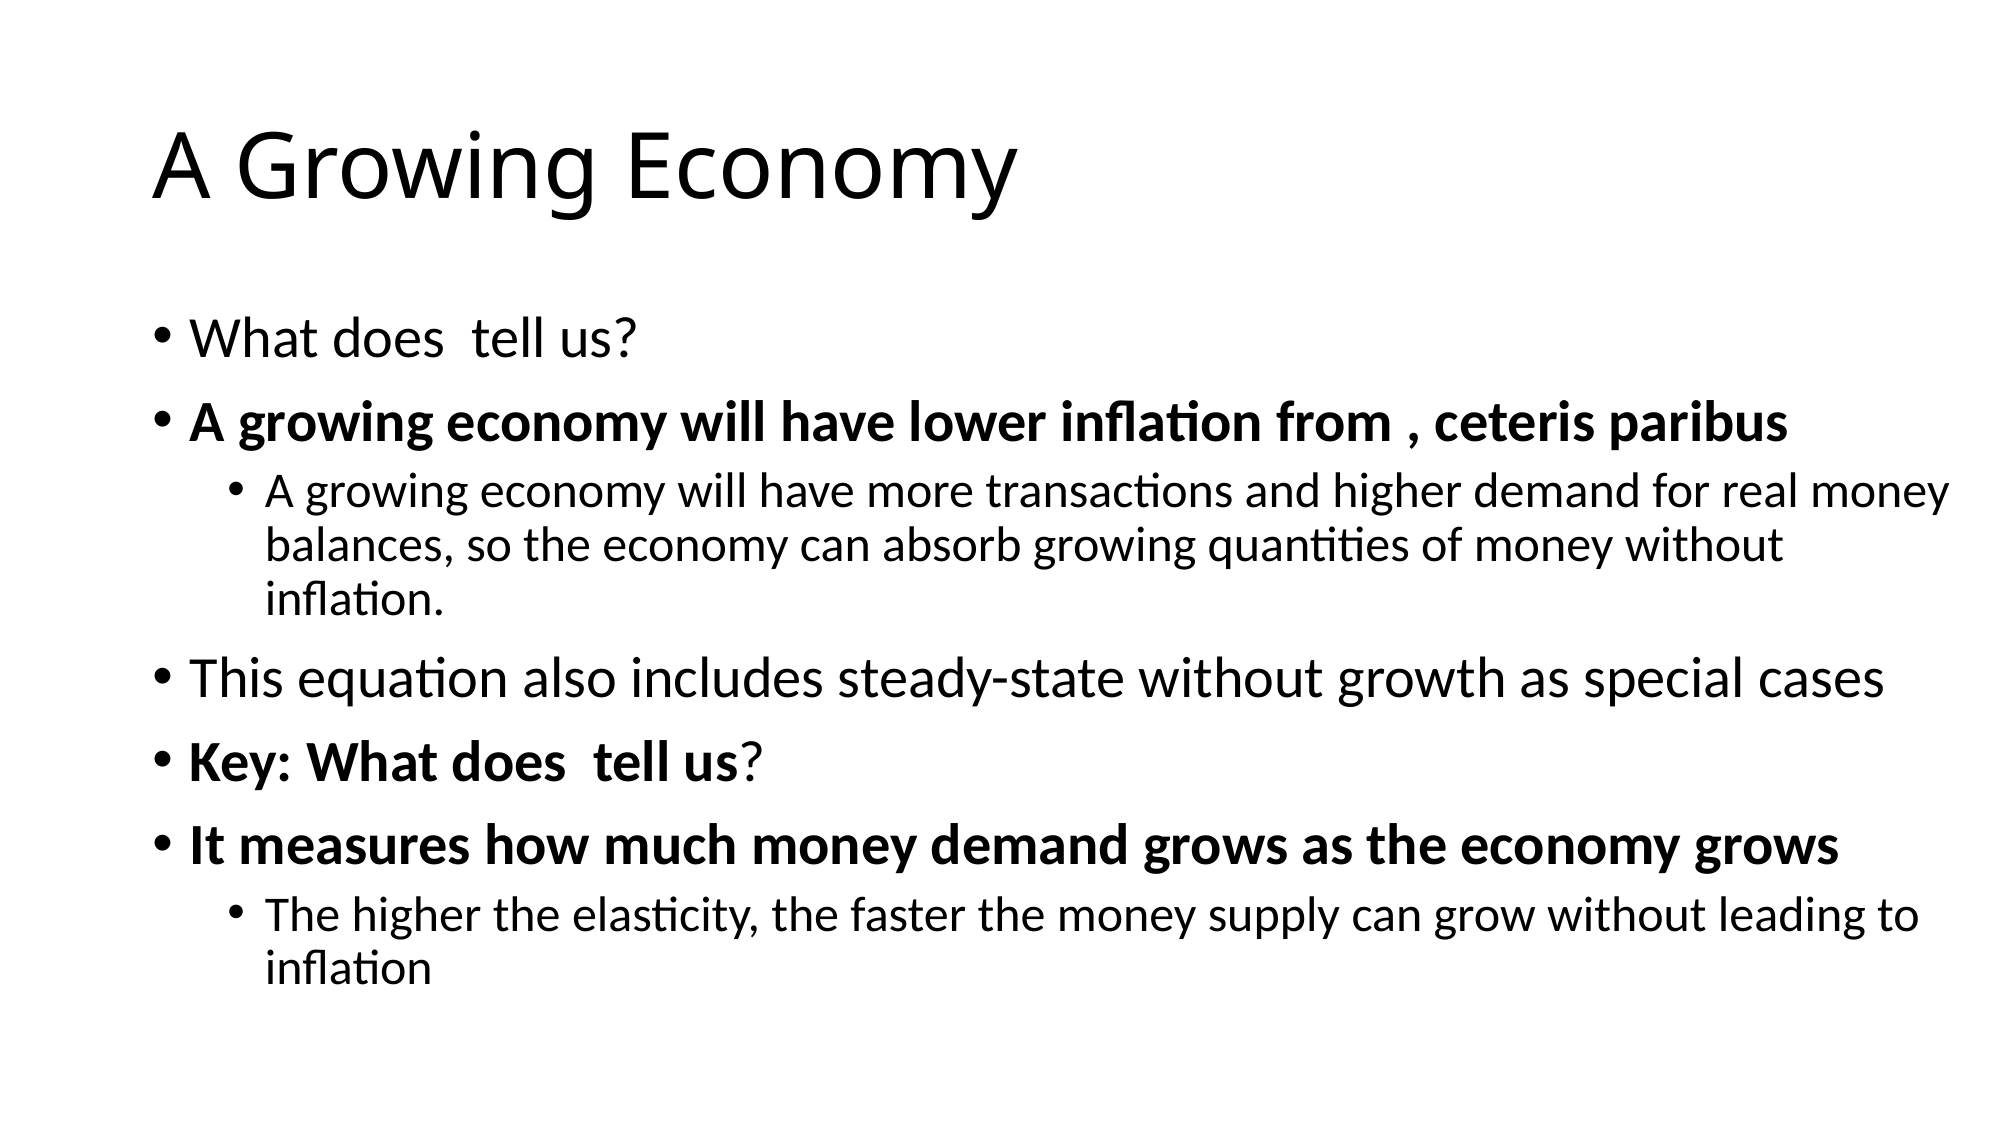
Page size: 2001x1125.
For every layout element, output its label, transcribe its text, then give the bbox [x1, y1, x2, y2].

title A Growing Economy [137, 59, 1863, 278]
